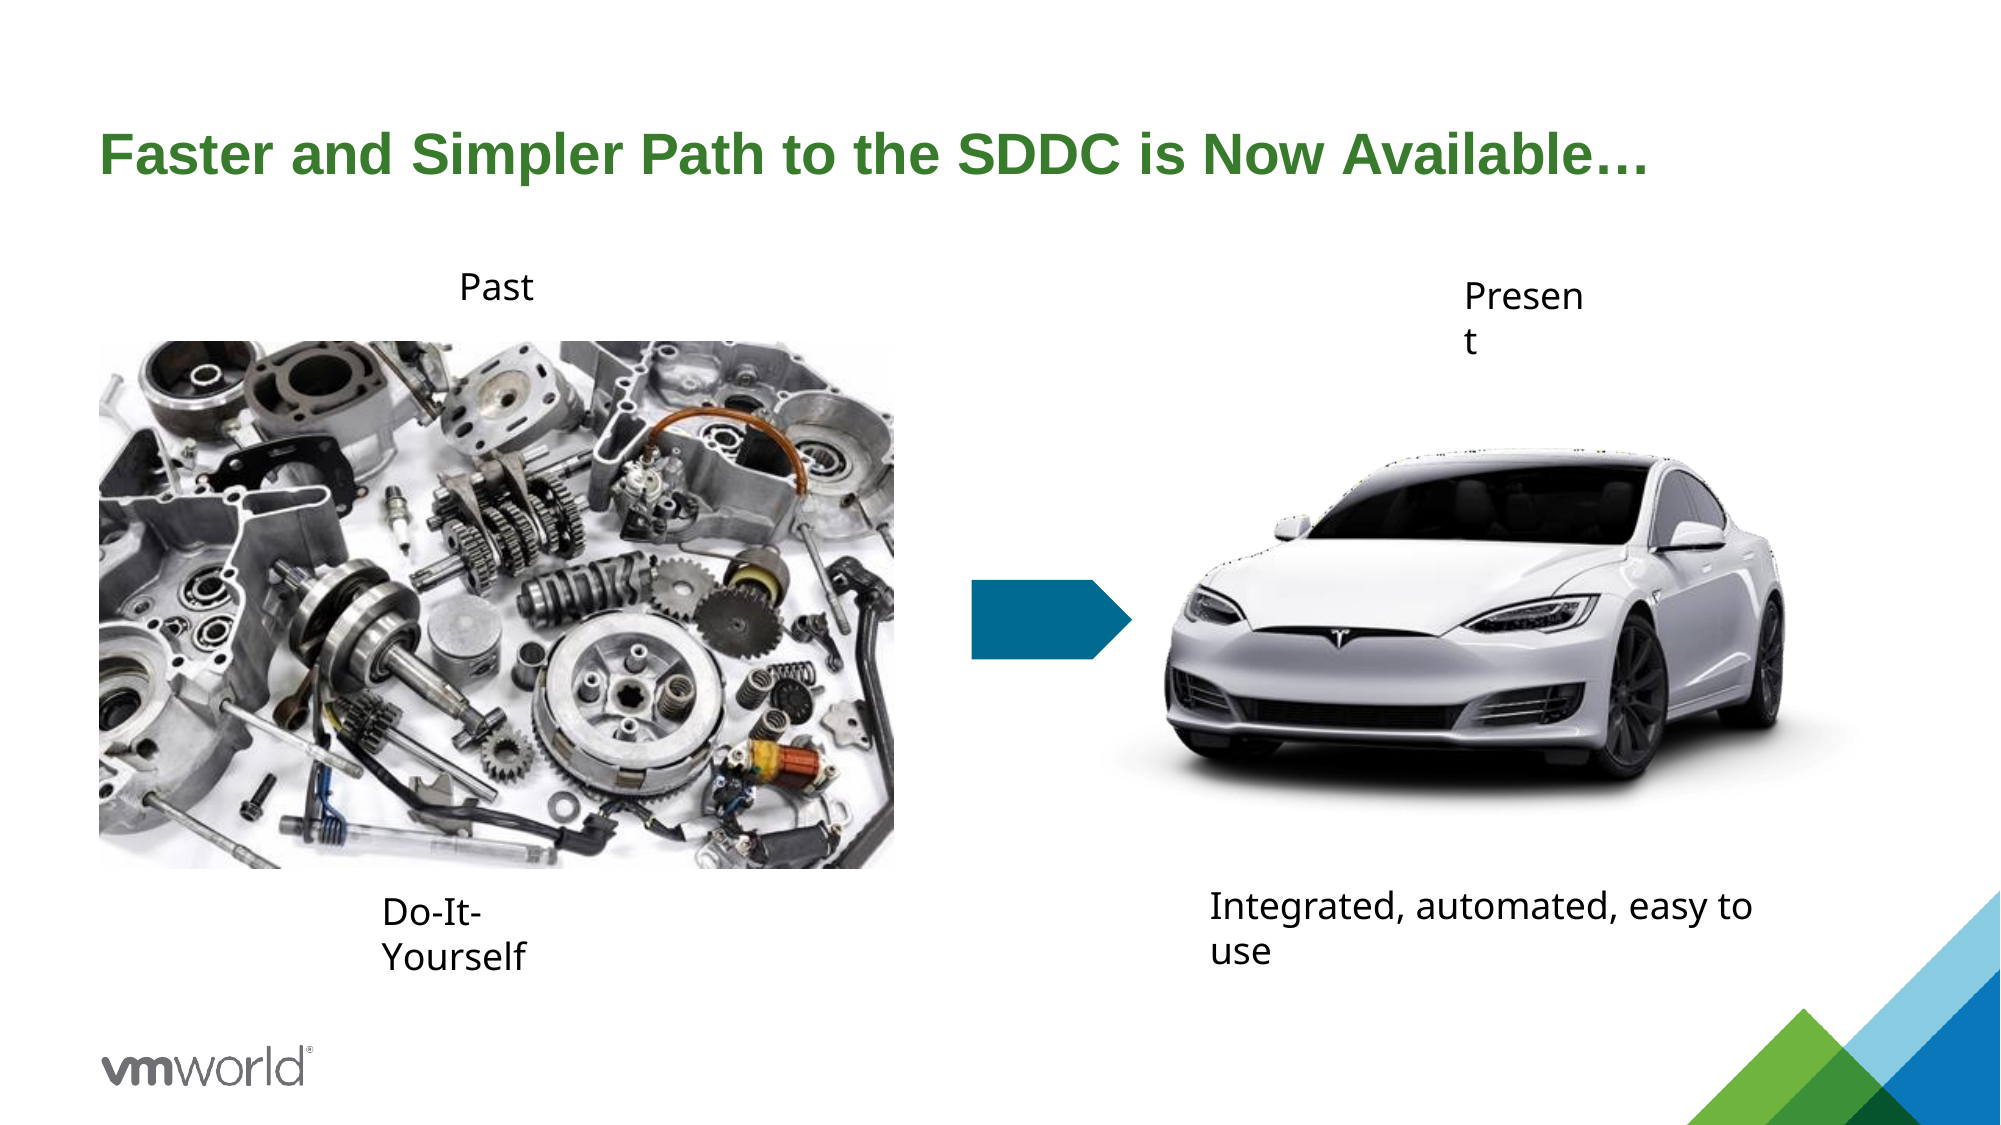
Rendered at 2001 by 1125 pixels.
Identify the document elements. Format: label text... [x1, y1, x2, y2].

title Faster and Simpler Path to the SDDC is Now Available… [97, 113, 1658, 304]
picture [174, 1056, 243, 1086]
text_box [971, 448, 1863, 824]
picture [246, 1057, 263, 1086]
picture [99, 341, 894, 870]
text_box Present [1461, 269, 1595, 362]
picture [275, 1045, 303, 1086]
picture [1686, 889, 2000, 1125]
text_box Do-It-Yourself [379, 885, 612, 978]
text_box Past [456, 260, 536, 308]
text_box Integrated, automated, easy to use [1207, 879, 1792, 972]
